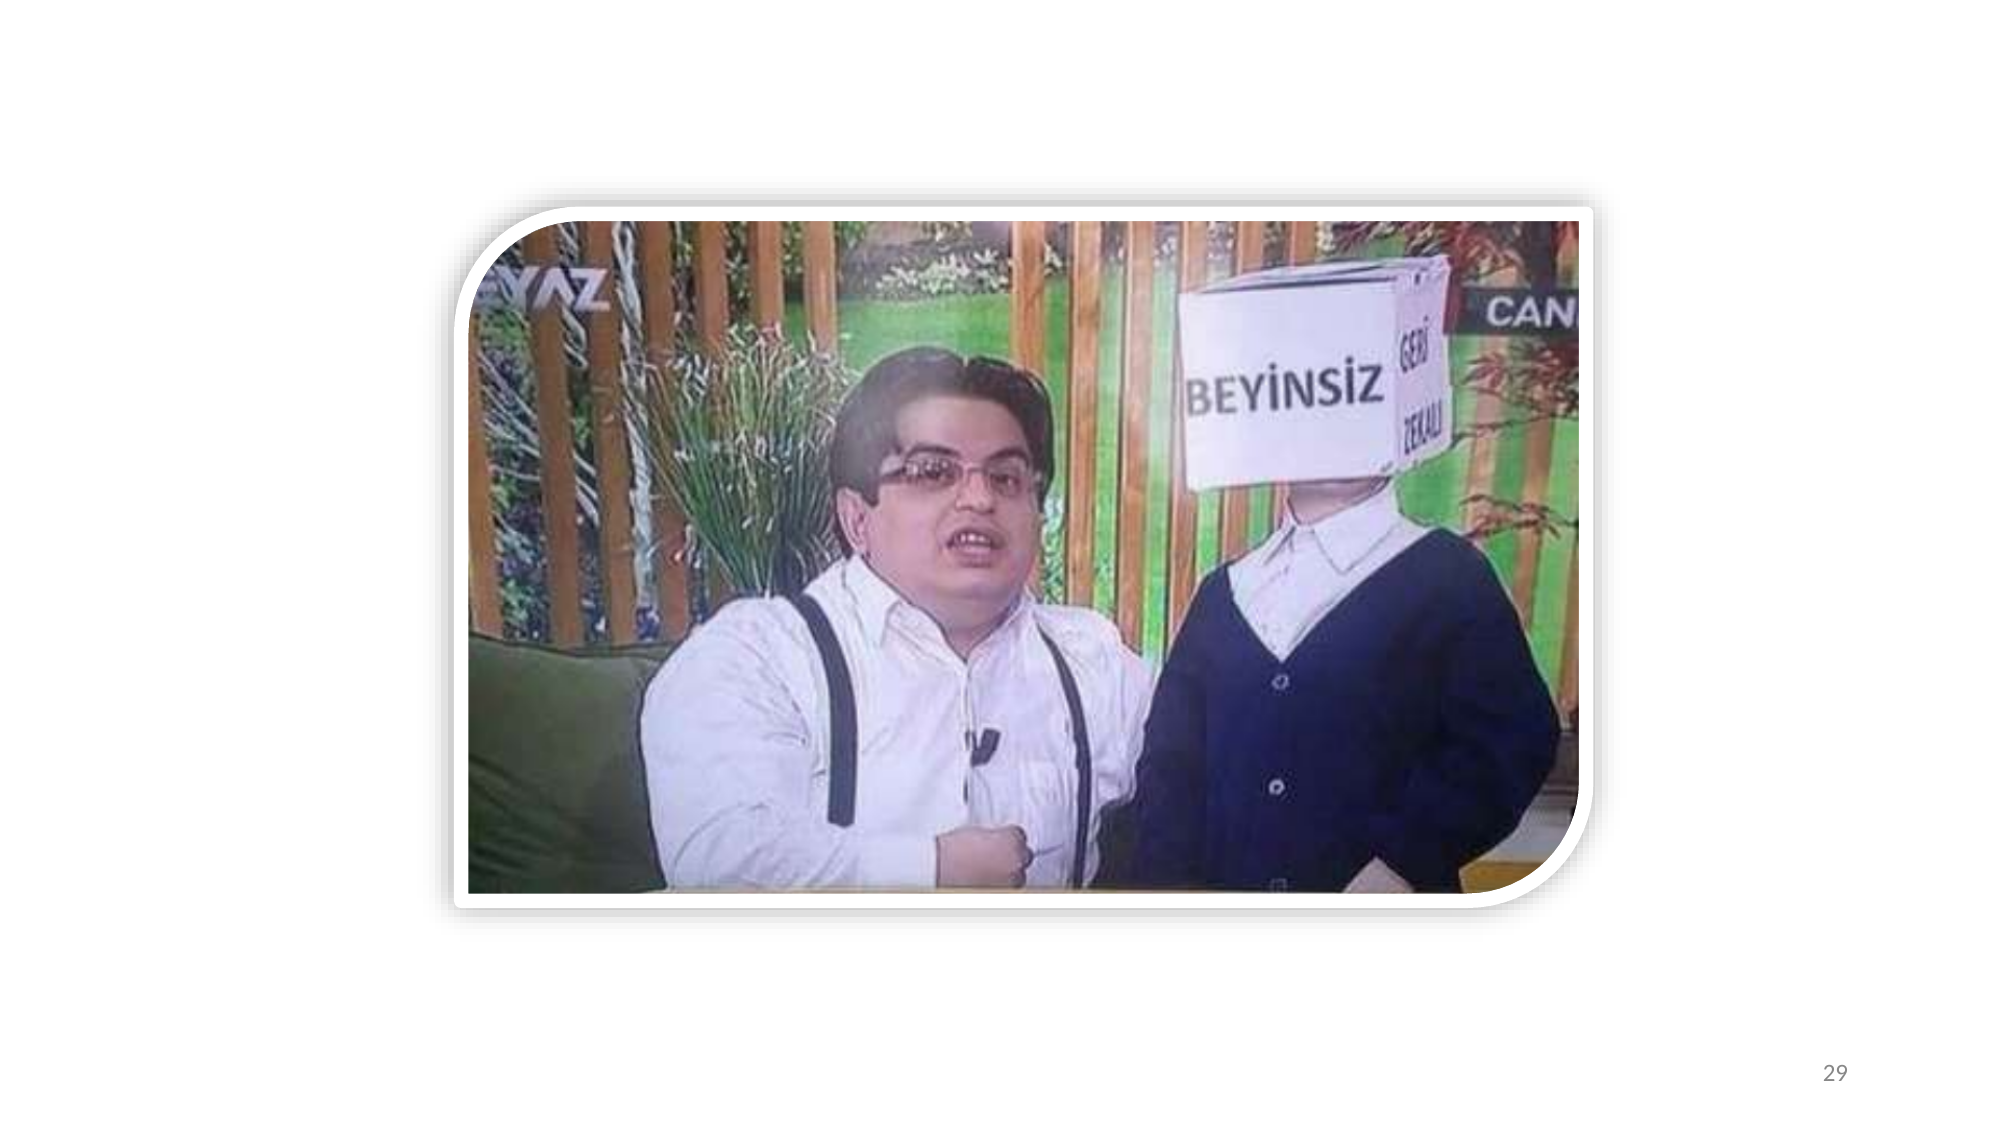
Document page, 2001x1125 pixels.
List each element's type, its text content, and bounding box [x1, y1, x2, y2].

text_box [417, 176, 1627, 942]
text_box 29 [1820, 1054, 1850, 1087]
